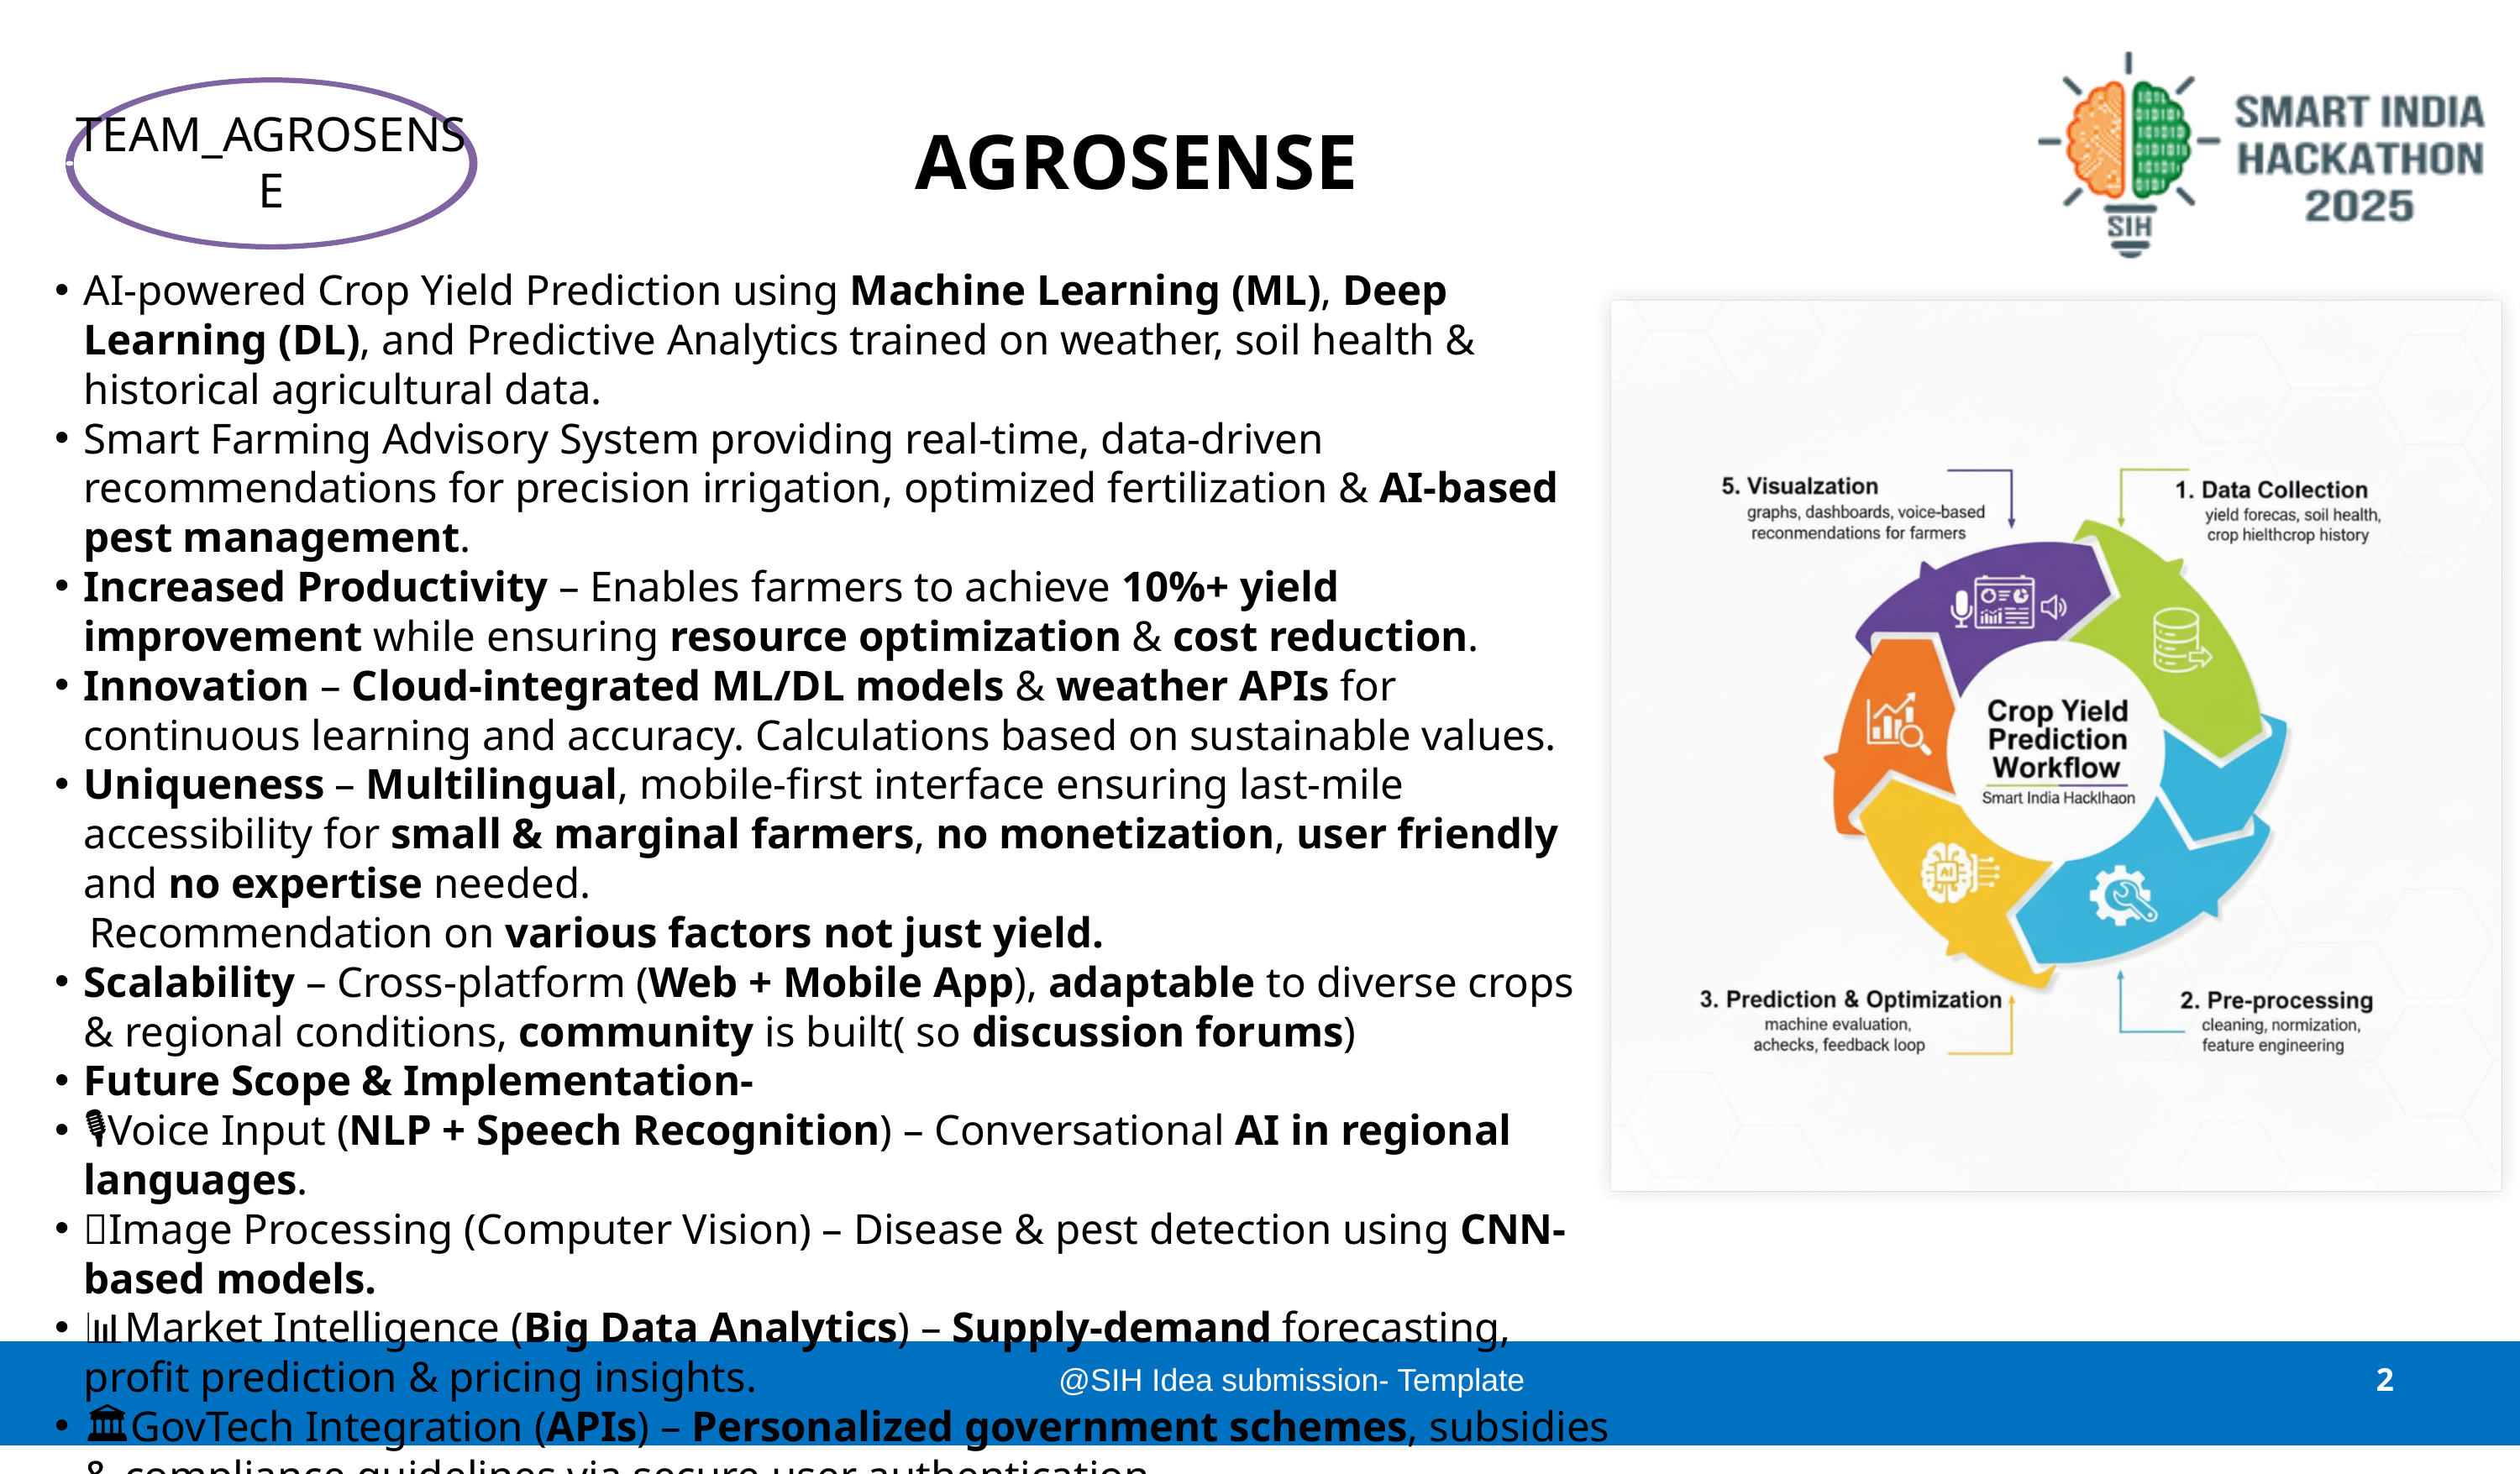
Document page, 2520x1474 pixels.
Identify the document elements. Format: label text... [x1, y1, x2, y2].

text_box [1582, 271, 2520, 1220]
text_box AI-powered Crop Yield Prediction using Machine Learning (ML), Deep Learning (DL), and Predictive Analytics trained on weather, soil health & historical agricultural data. Smart Farming Advisory System providing real-time, data-driven recommendations for precision irrigation, optimized fertilization & AI-based pest management. Increased Productivity – Enables farmers to achieve 10%+ yield improvement while ensuring resource optimization & cost reduction. Innovation – Cloud-integrated ML/DL models & weather APIs for continuous learning and accuracy. Calculations based on sustainable values. Uniqueness – Multilingual, mobile-first interface ensuring last-mile accessibility for small & marginal farmers, no monetization, user friendly and no expertise needed. Recommendation on various factors not just yield. Scalability – Cross-platform (Web + Mobile App), adaptable to diverse crops & regional conditions, community is built( so discussion forums) Future Scope & Implementation- 🎙Voice Input (NLP + Speech Recognition) – Conversational AI in regional languages. 📸Image Processing (Computer Vision) – Disease & pest detection using CNN-based models. 📊Market Intelligence (Big Data Analytics) – Supply-demand forecasting, profit prediction & pricing insights. 🏛GovTech Integration (APIs) – Personalized government schemes, subsidies & compliance guidelines via secure user authentication. [24, 302, 1610, 1339]
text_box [0, 34, 2273, 293]
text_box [1805, 1340, 2395, 1418]
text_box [65, 76, 478, 250]
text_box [0, 1340, 2520, 1445]
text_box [960, 1340, 1624, 1418]
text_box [2034, 39, 2491, 272]
text_box AI-powered Crop Yield Prediction using Machine Learning (ML), Deep Learning (DL), and Predictive Analytics trained on weather, soil health & historical agricultural data. Smart Farming Advisory System providing real-time, data-driven recommendations for precision irrigation, optimized fertilization & AI-based pest management. Increased Productivity – Enables farmers to achieve 10%+ yield improvement while ensuring resource optimization & cost reduction. Innovation – Cloud-integrated ML/DL models & weather APIs for continuous learning and accuracy. Calculations based on sustainable values. Uniqueness – Multilingual, mobile-first interface ensuring last-mile accessibility for small & marginal farmers, no monetization, user friendly and no expertise needed. Recommendation on various factors not just yield. Scalability – Cross-platform (Web + Mobile App), adaptable to diverse crops & regional conditions, community is built( so discussion forums) Future Scope & Implementation- 🎙Voice Input (NLP + Speech Recognition) – Conversational AI in regional languages. 📸Image Processing (Computer Vision) – Disease & pest detection using CNN-based models. 📊Market Intelligence (Big Data Analytics) – Supply-demand forecasting, profit prediction & pricing insights. 🏛GovTech Integration (APIs) – Personalized government schemes, subsidies & compliance guidelines via secure user authentication. [24, 1455, 1610, 1474]
